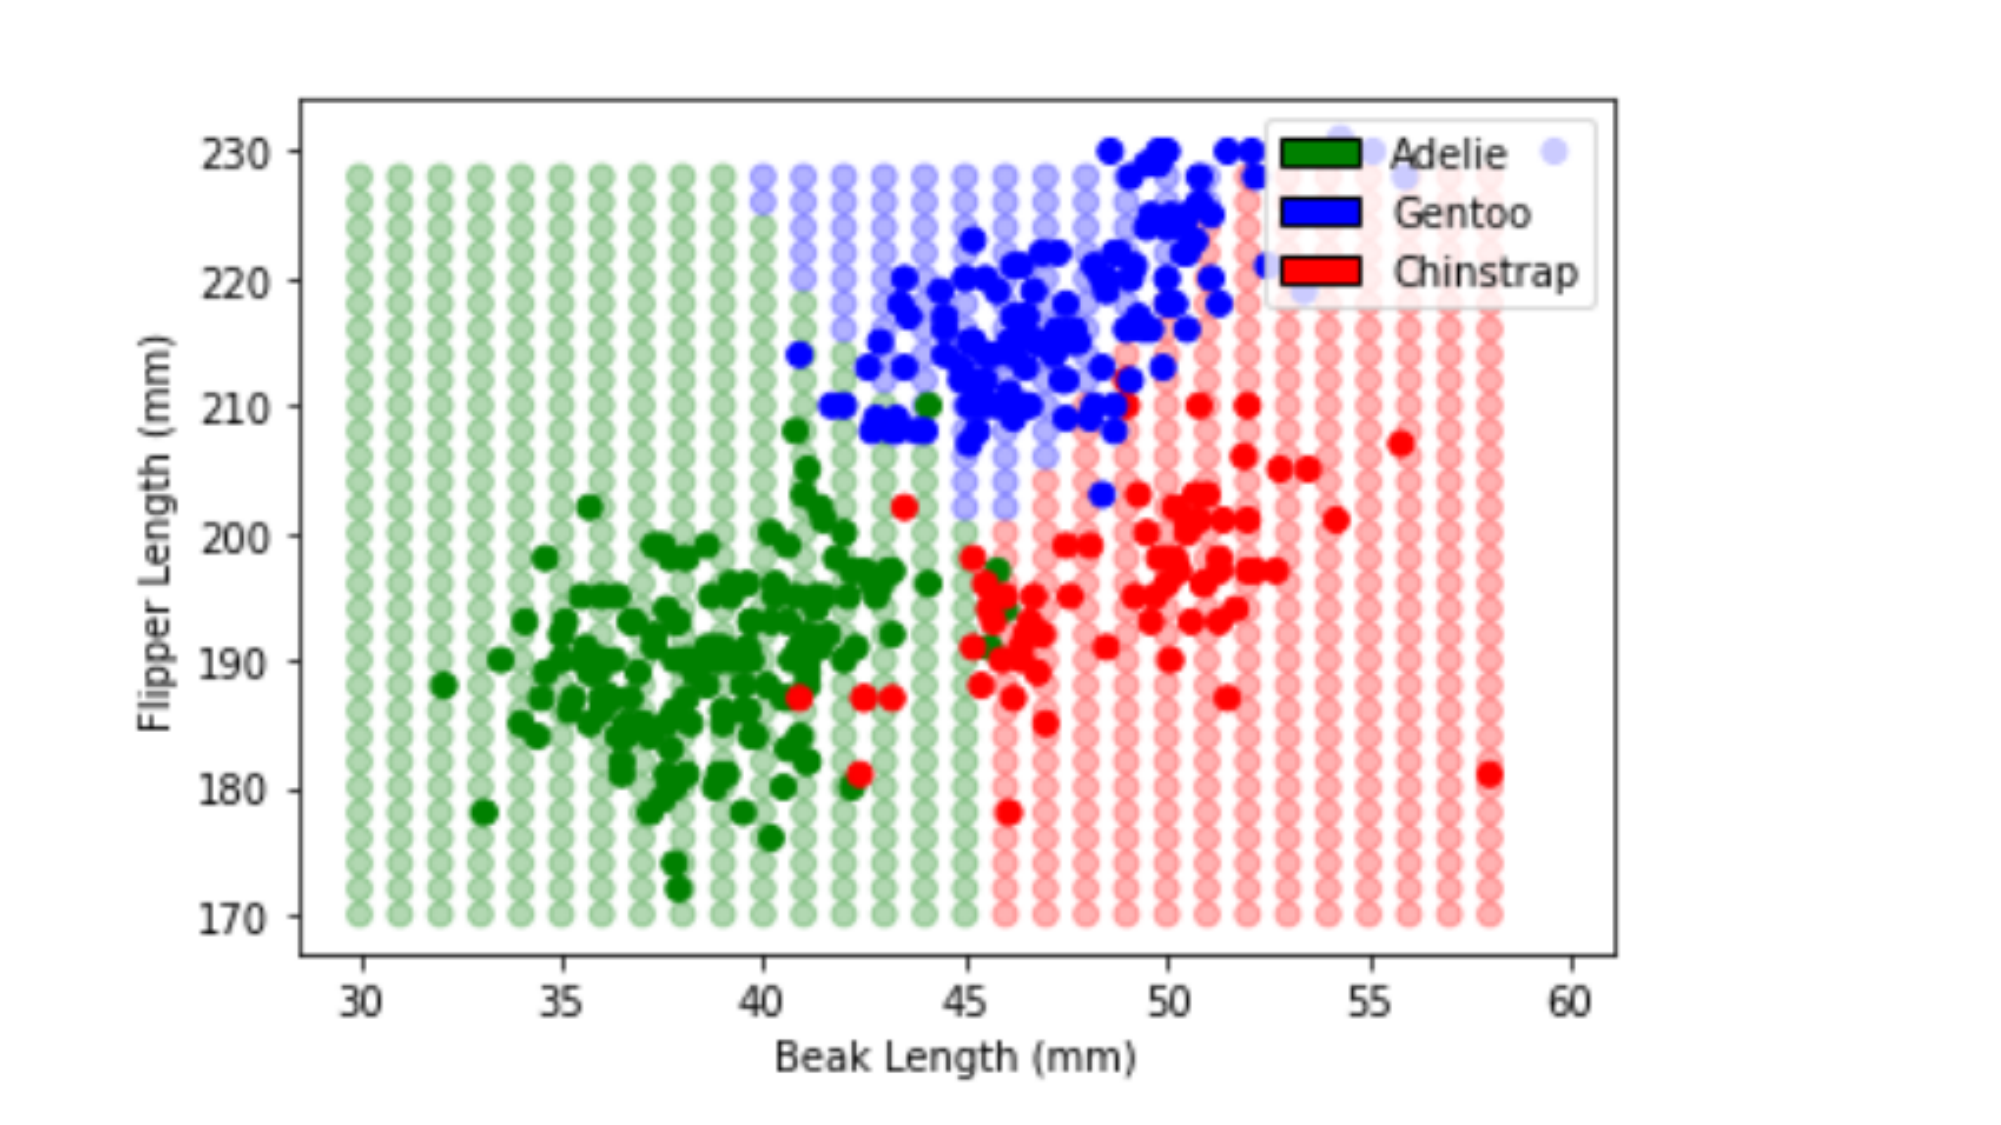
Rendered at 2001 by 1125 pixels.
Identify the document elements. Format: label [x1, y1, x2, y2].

list [37, 59, 1729, 1106]
